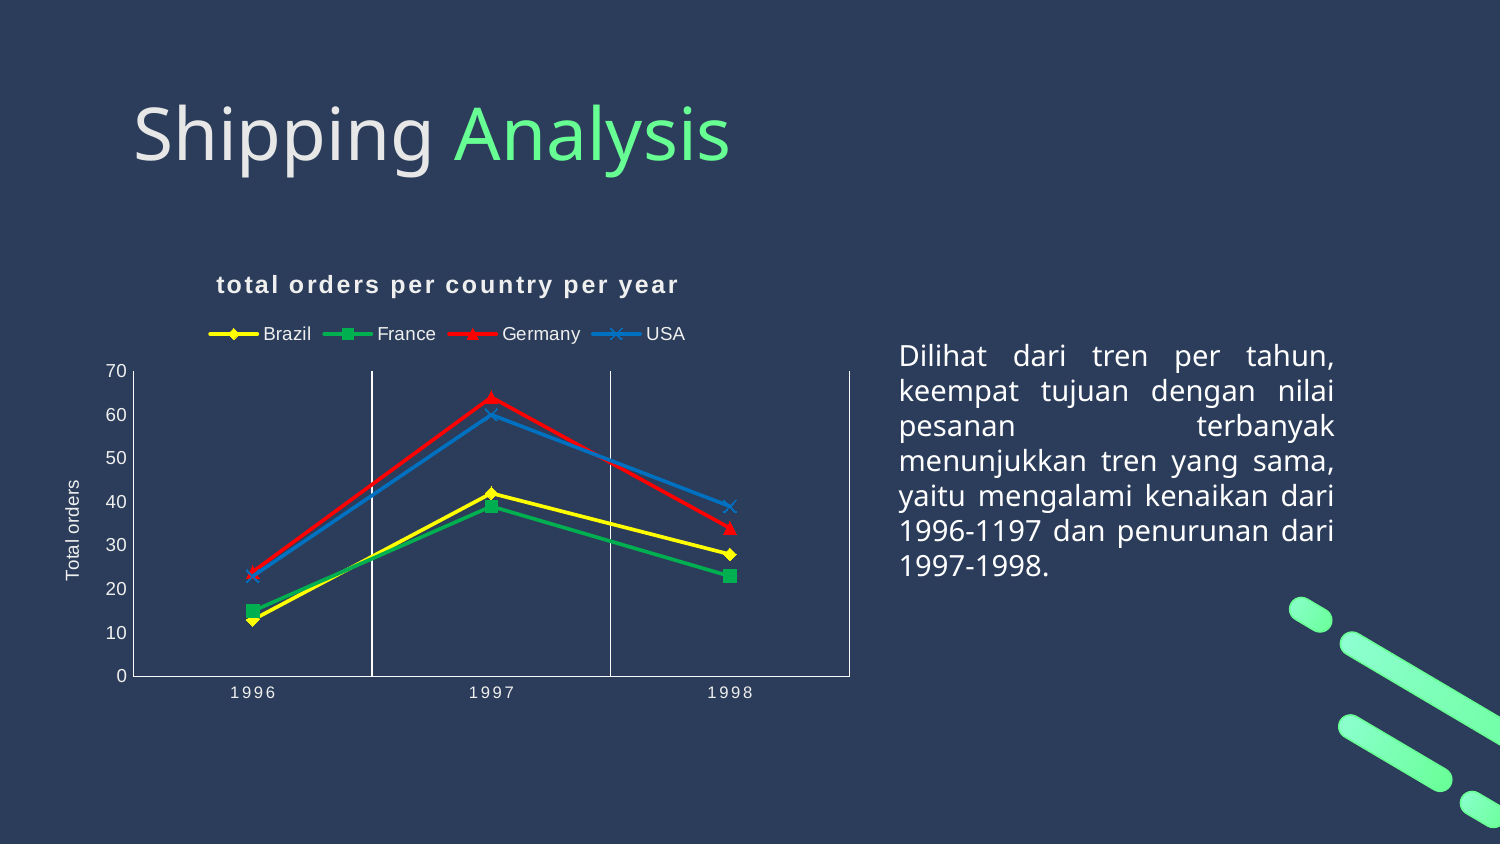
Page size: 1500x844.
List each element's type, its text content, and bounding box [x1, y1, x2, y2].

chart [28, 247, 867, 711]
text_box [1460, 791, 1500, 828]
text_box Dilihat dari tren per tahun, keempat tujuan dengan nilai pesanan terbanyak menunjukkan tren yang sama, yaitu mengalami kenaikan dari 1996-1197 dan penurunan dari 1997-1998. [883, 329, 1350, 590]
text_box [1340, 632, 1500, 745]
text_box [1289, 597, 1332, 632]
text_box [1338, 714, 1452, 792]
title Shipping Analysis [118, 72, 1382, 167]
